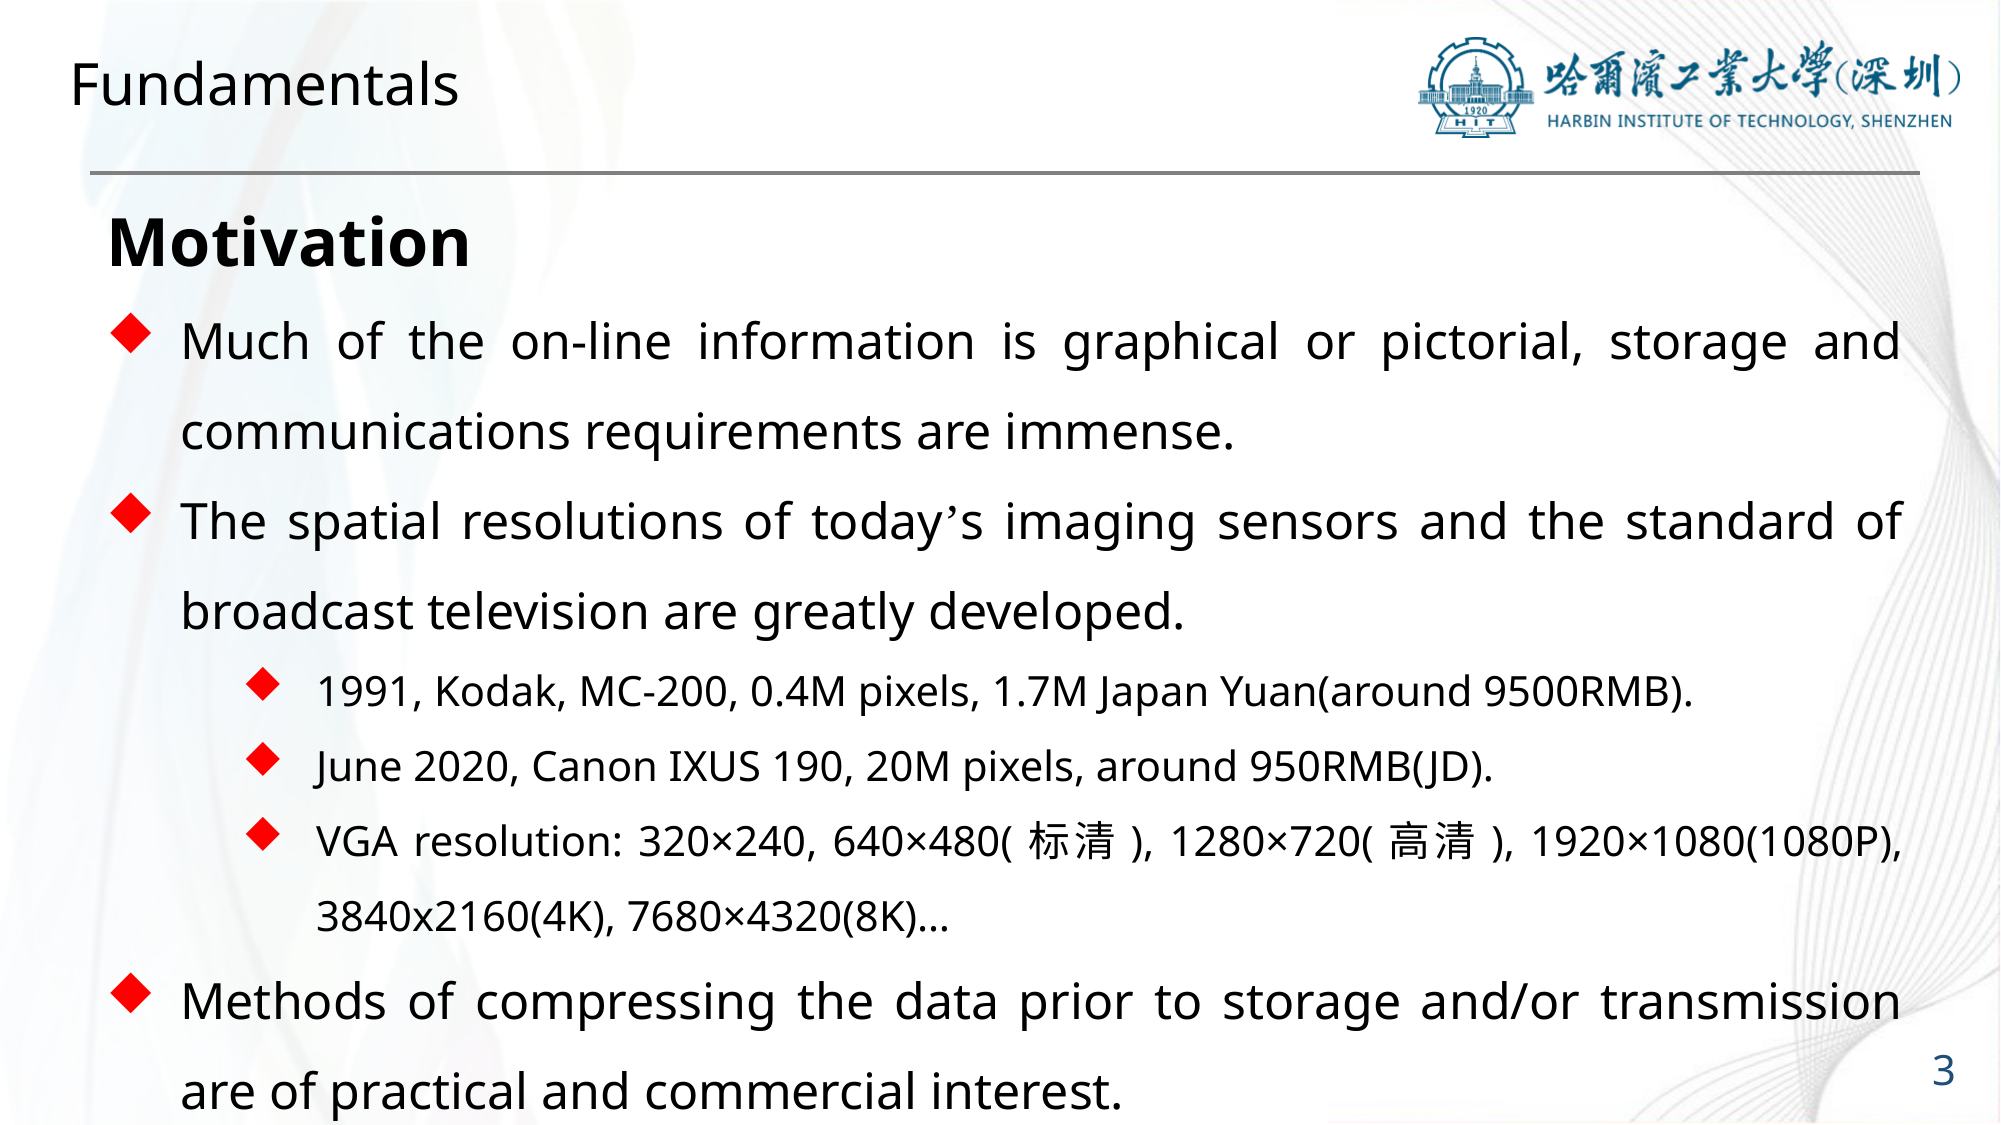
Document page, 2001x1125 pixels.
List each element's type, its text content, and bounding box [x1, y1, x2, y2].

picture [0, 0, 2001, 1125]
title Fundamentals [54, 0, 1385, 174]
text_box Motivation Much of the on-line information is graphical or pictorial, storage and communications requirements are immense. The spatial resolutions of today’s imaging sensors and the standard of broadcast television are greatly developed. 1991, Kodak, MC-200, 0.4M pixels, 1.7M Japan Yuan(around 9500RMB). June 2020, Canon IXUS 190, 20M pixels, around 950RMB(JD). VGA resolution: 320×240, 640×480(标清), 1280×720(高清), 1920×1080(1080P), 3840x2160(4K), 7680×4320(8K)… Methods of compressing the data prior to storage and/or transmission are of practical and commercial interest. [92, 192, 1919, 1125]
slide_number 3 [1919, 1042, 1972, 1103]
